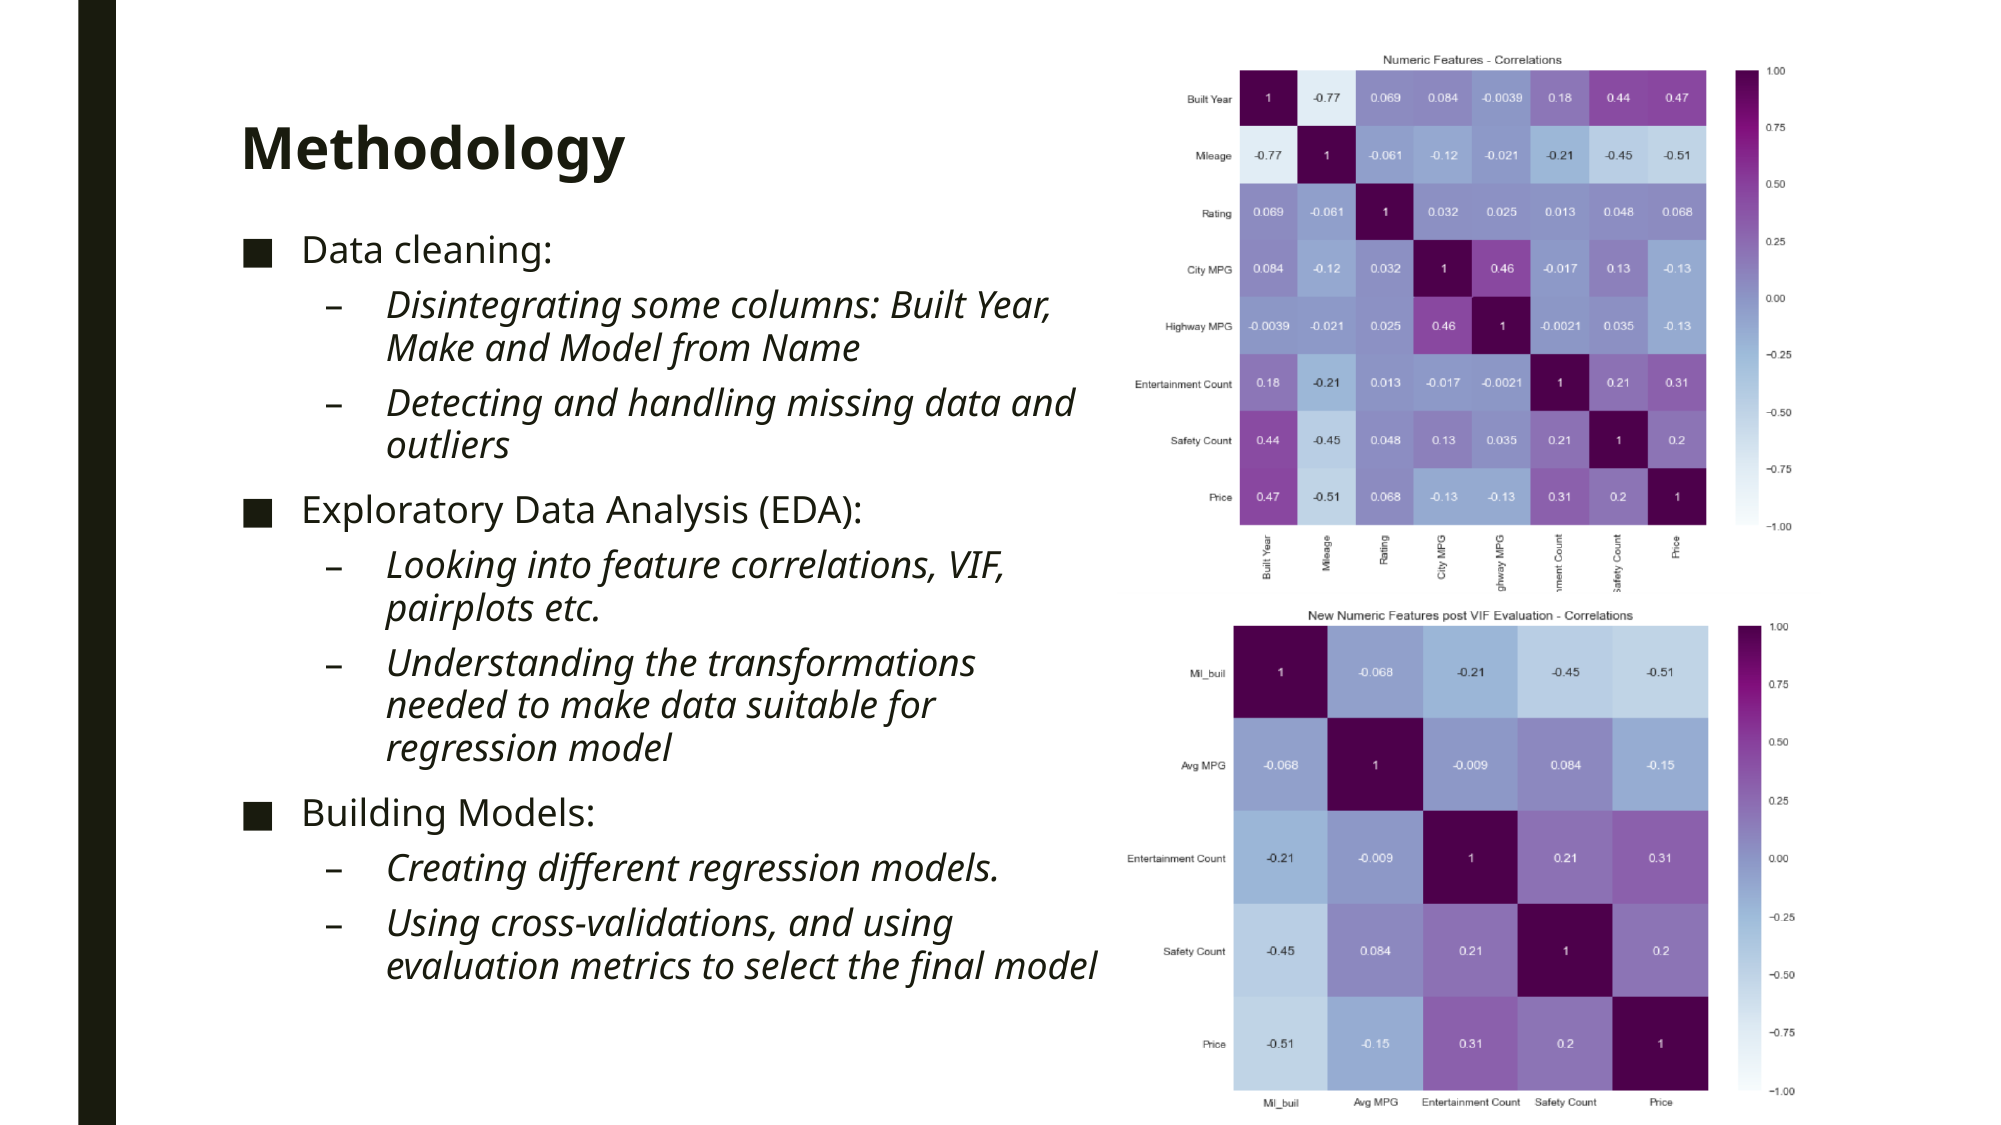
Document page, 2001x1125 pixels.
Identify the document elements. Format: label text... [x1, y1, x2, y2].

title Methodology [225, 112, 1128, 222]
picture [1117, 40, 1821, 1121]
list Data cleaning: Disintegrating some columns: Built Year, Make and Model from Name Detecting and handling missing data and outliers Exploratory Data Analysis (EDA): Looking into feature correlations, VIF, pairplots etc. Understanding the transformations needed to make data suitable for regression model Building Models: Creating different regression models. Using cross-validations, and using evaluation metrics to select the final model [225, 221, 1118, 1046]
